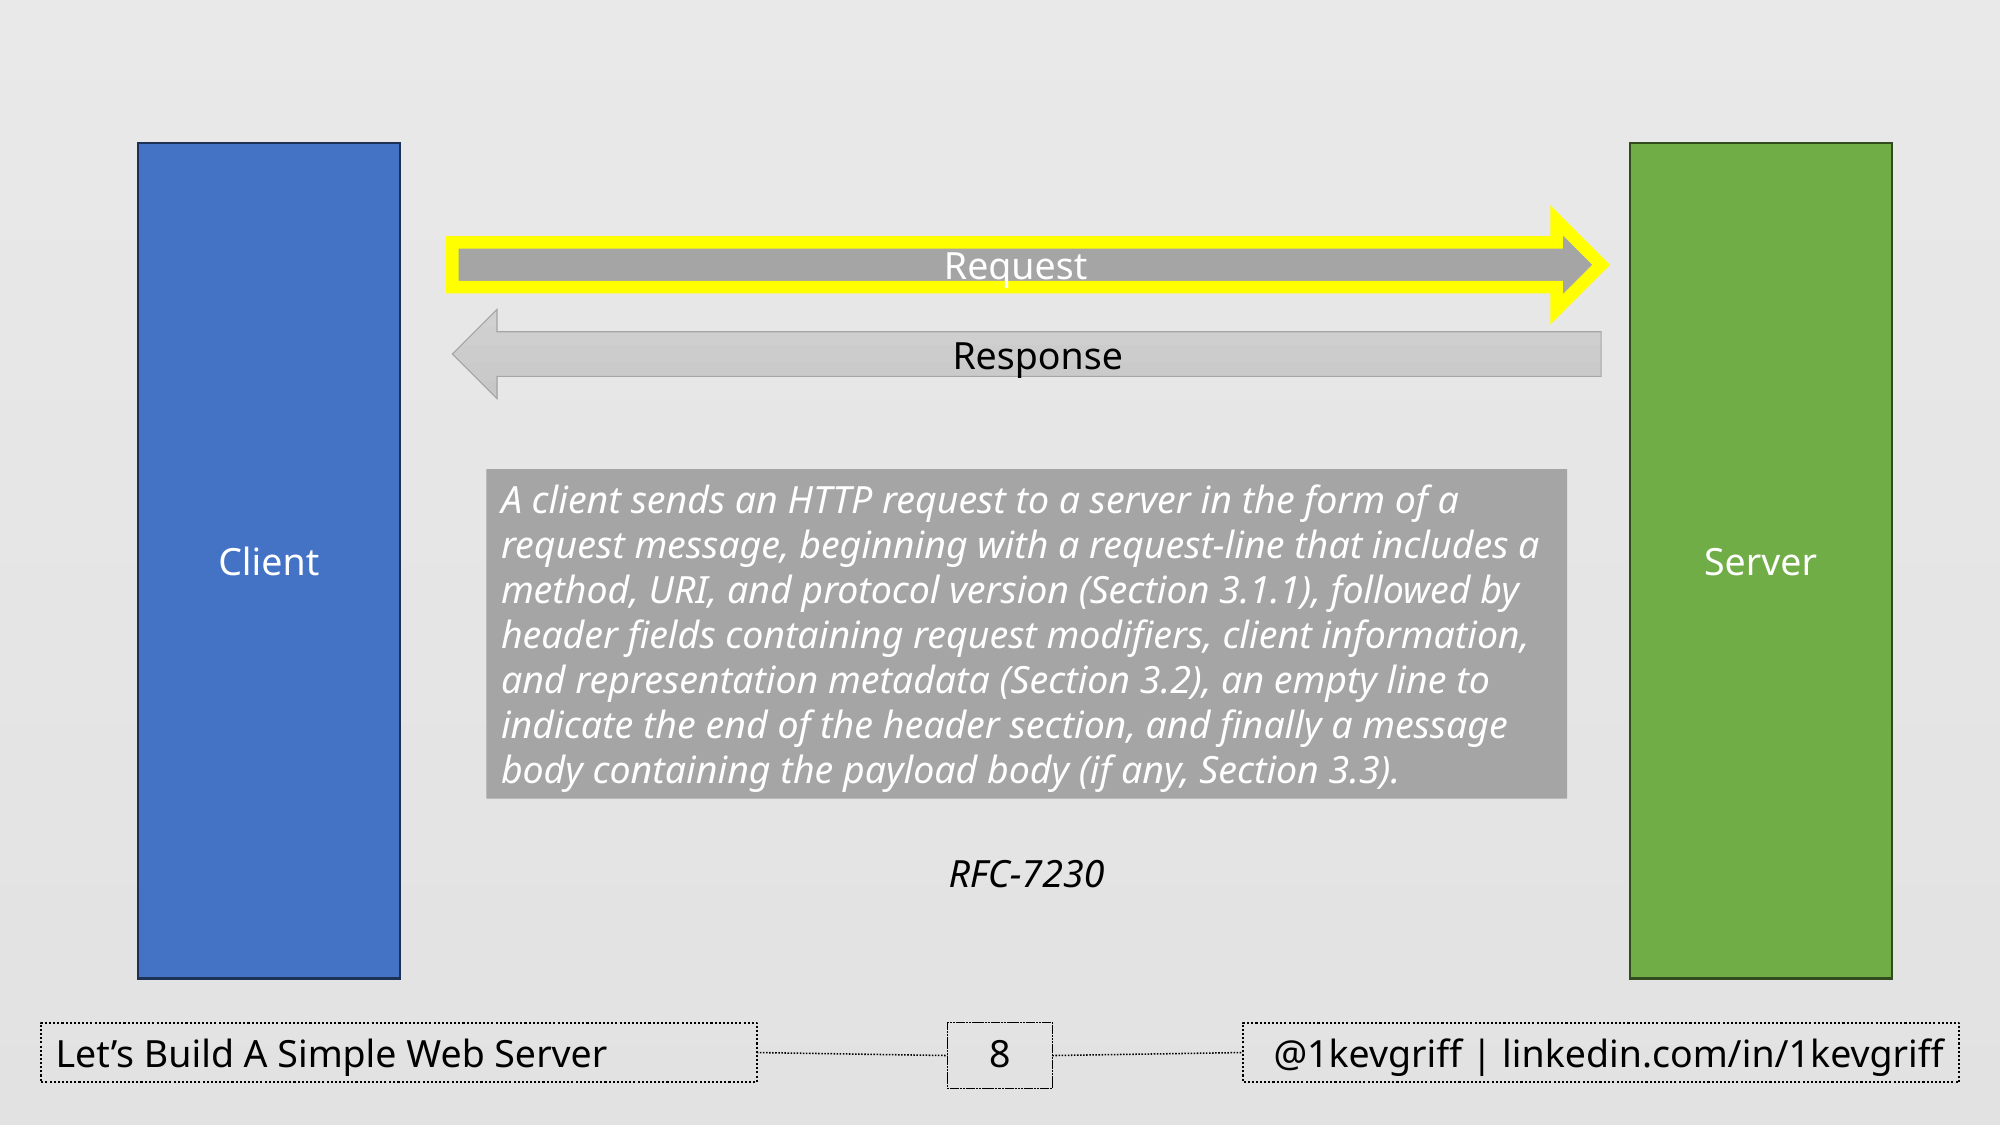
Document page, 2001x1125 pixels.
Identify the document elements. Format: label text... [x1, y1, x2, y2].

text_box Response [451, 308, 1602, 401]
text_box Client [137, 142, 401, 980]
text_box Server [1629, 142, 1893, 980]
text_box RFC-7230 [486, 842, 1568, 902]
text_box A client sends an HTTP request to a server in the form of a request message, beginning with a request-line that includes a method, URI, and protocol version (Section 3.1.1), followed by header fields containing request modifiers, client information, and representation metadata (Section 3.2), an empty line to indicate the end of the header section, and finally a message body containing the payload body (if any, Section 3.3). [486, 469, 1568, 799]
text_box Request [451, 217, 1603, 312]
